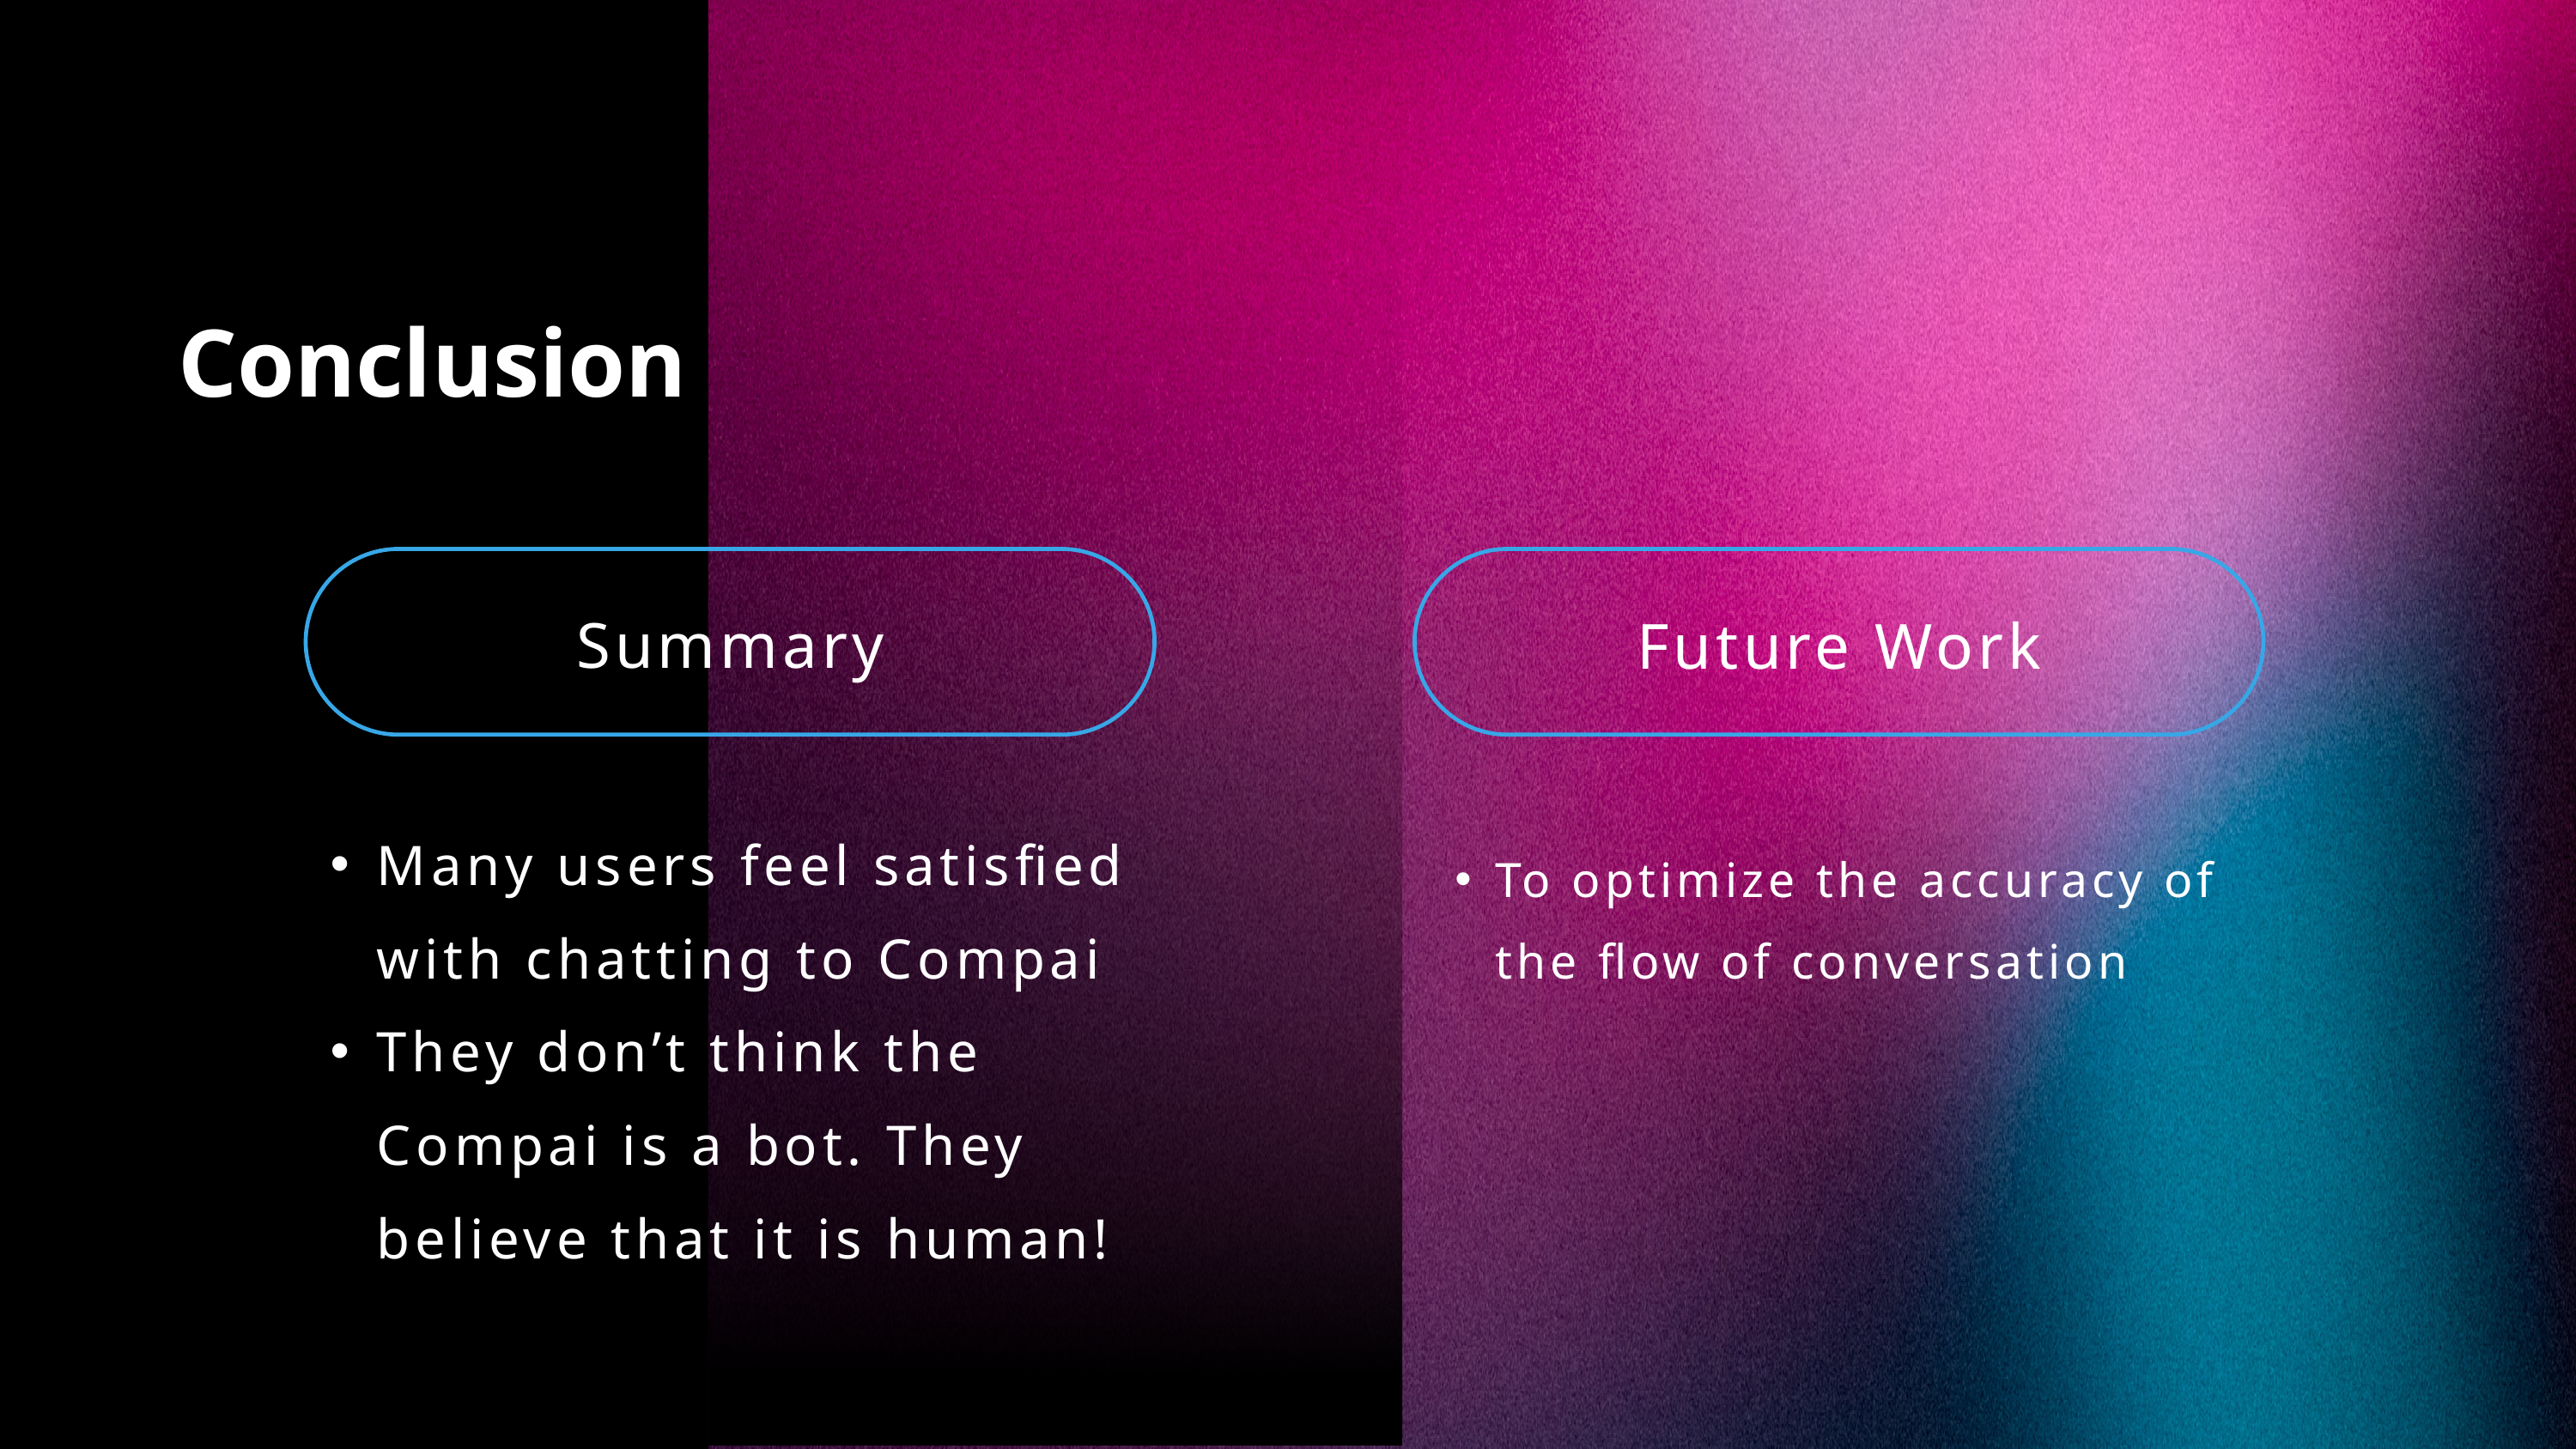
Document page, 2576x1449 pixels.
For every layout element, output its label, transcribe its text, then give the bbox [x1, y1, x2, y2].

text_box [1414, 549, 2264, 736]
text_box Many users feel satisfied with chatting to Compai They don’t think the Compai is a bot. They believe that it is human! [283, 803, 1133, 1270]
text_box To optimize the accuracy of the flow of conversation [1414, 826, 2263, 989]
text_box [708, 3, 1403, 1446]
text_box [305, 549, 1155, 736]
text_box Conclusion [178, 288, 1334, 415]
text_box [708, 0, 2576, 1449]
